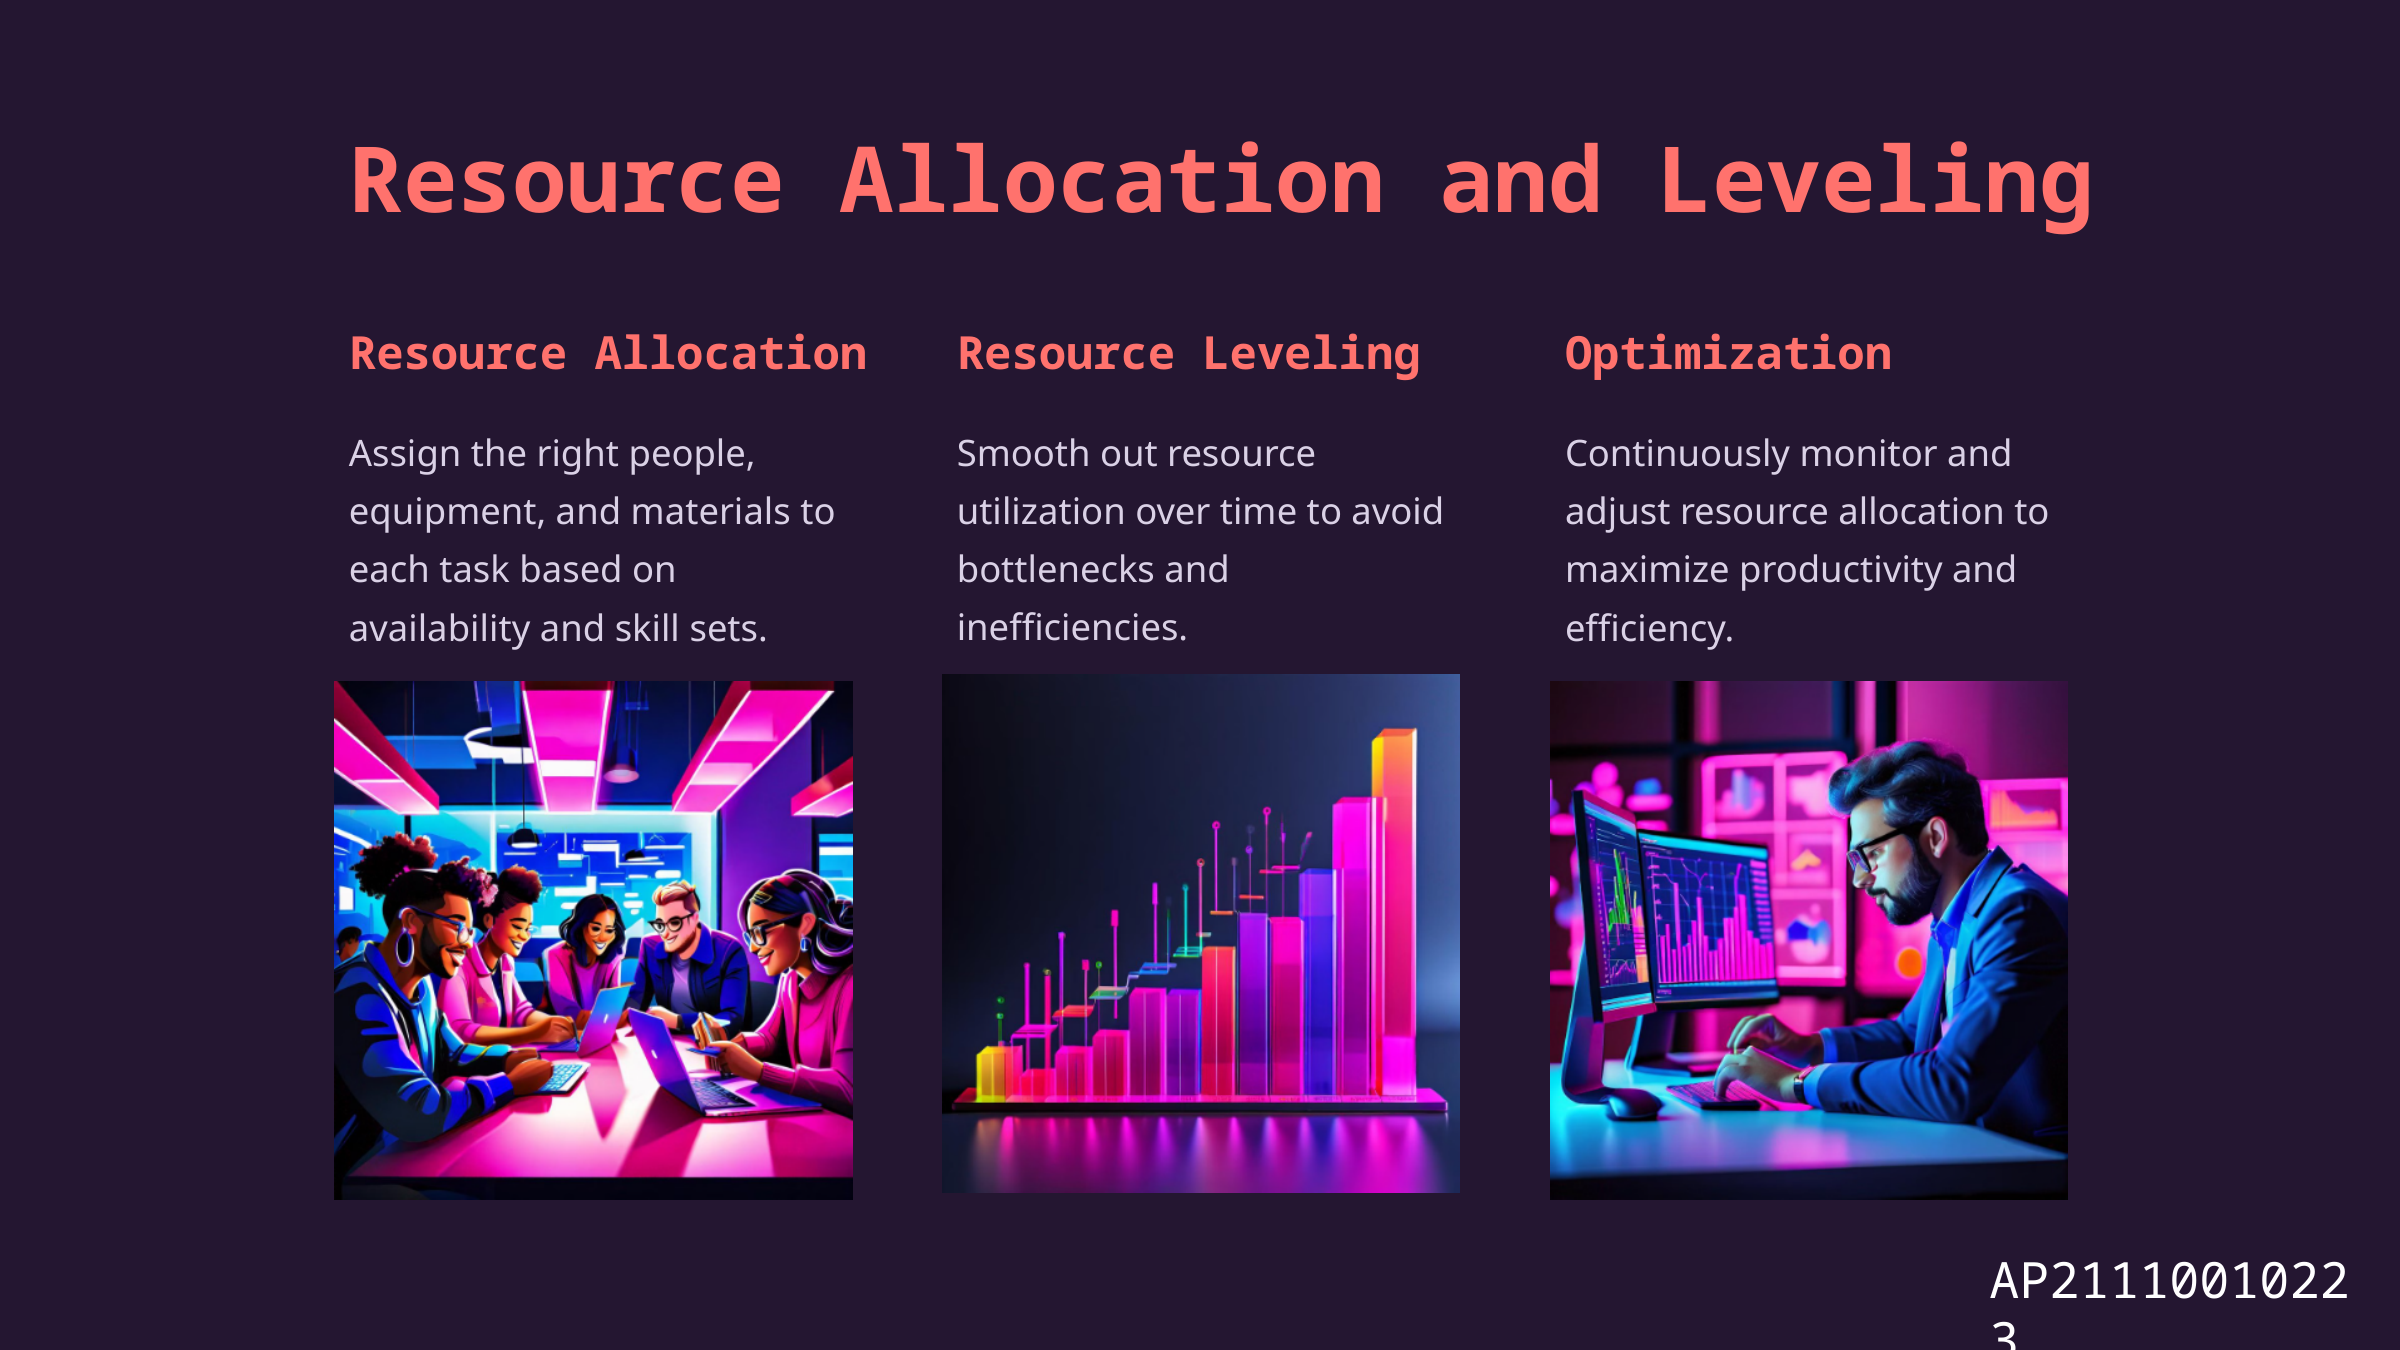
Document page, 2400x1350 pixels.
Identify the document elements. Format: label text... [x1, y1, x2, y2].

text_box Resource Allocation and Leveling [334, 109, 1793, 224]
text_box Resource Leveling [942, 314, 1398, 372]
text_box Resource Allocation [334, 314, 790, 372]
text_box Smooth out resource utilization over time to avoid bottlenecks and inefficiencies. [942, 407, 1460, 583]
text_box Assign the right people, equipment, and materials to each task based on availability and skill sets. [334, 407, 852, 641]
picture [1550, 681, 2068, 1200]
picture [334, 681, 853, 1200]
text_box Continuously monitor and adjust resource allocation to maximize productivity and efficiency. [1550, 407, 2068, 641]
picture [942, 674, 1460, 1193]
text_box AP21110010223 [1974, 1240, 2381, 1350]
text_box Optimization [1550, 314, 2006, 372]
text_box [0, 0, 2400, 1350]
